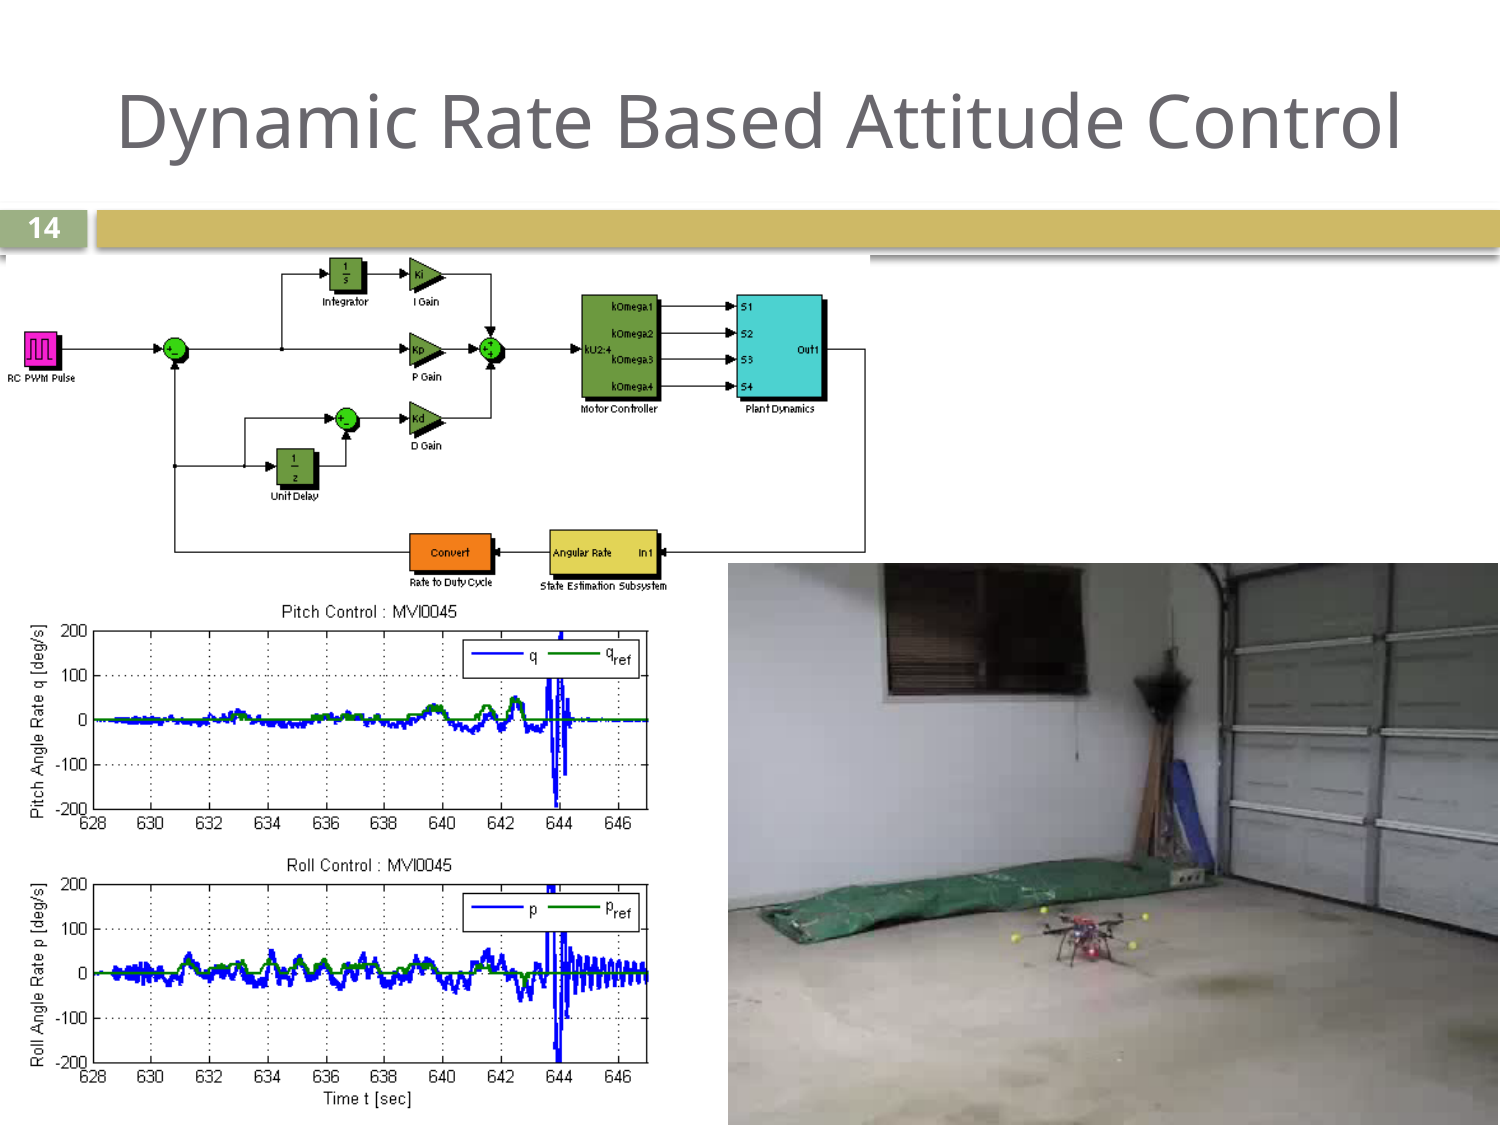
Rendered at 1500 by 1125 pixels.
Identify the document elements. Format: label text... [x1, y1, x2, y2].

picture [5, 255, 871, 595]
slide_number 14 [0, 208, 88, 249]
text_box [727, 562, 1499, 1125]
picture [0, 598, 715, 1122]
title Dynamic Rate Based Attitude Control [100, 37, 1438, 200]
